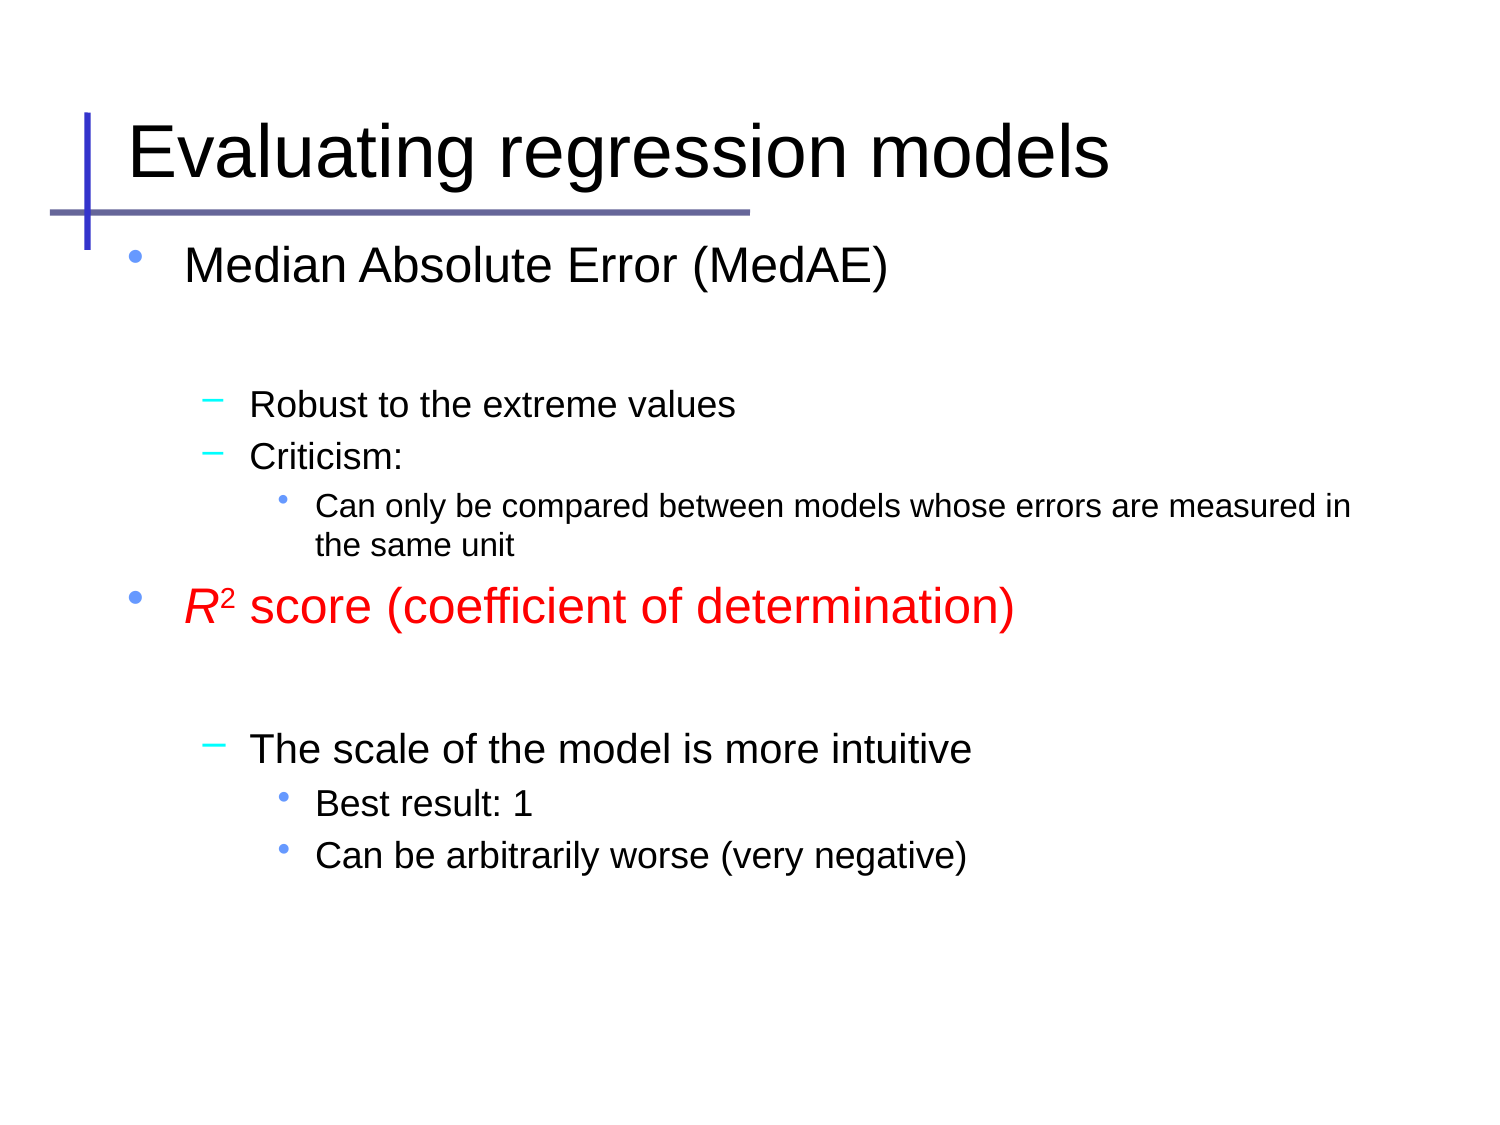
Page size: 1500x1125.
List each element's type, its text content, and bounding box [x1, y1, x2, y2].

title Evaluating regression models [112, 37, 1388, 200]
